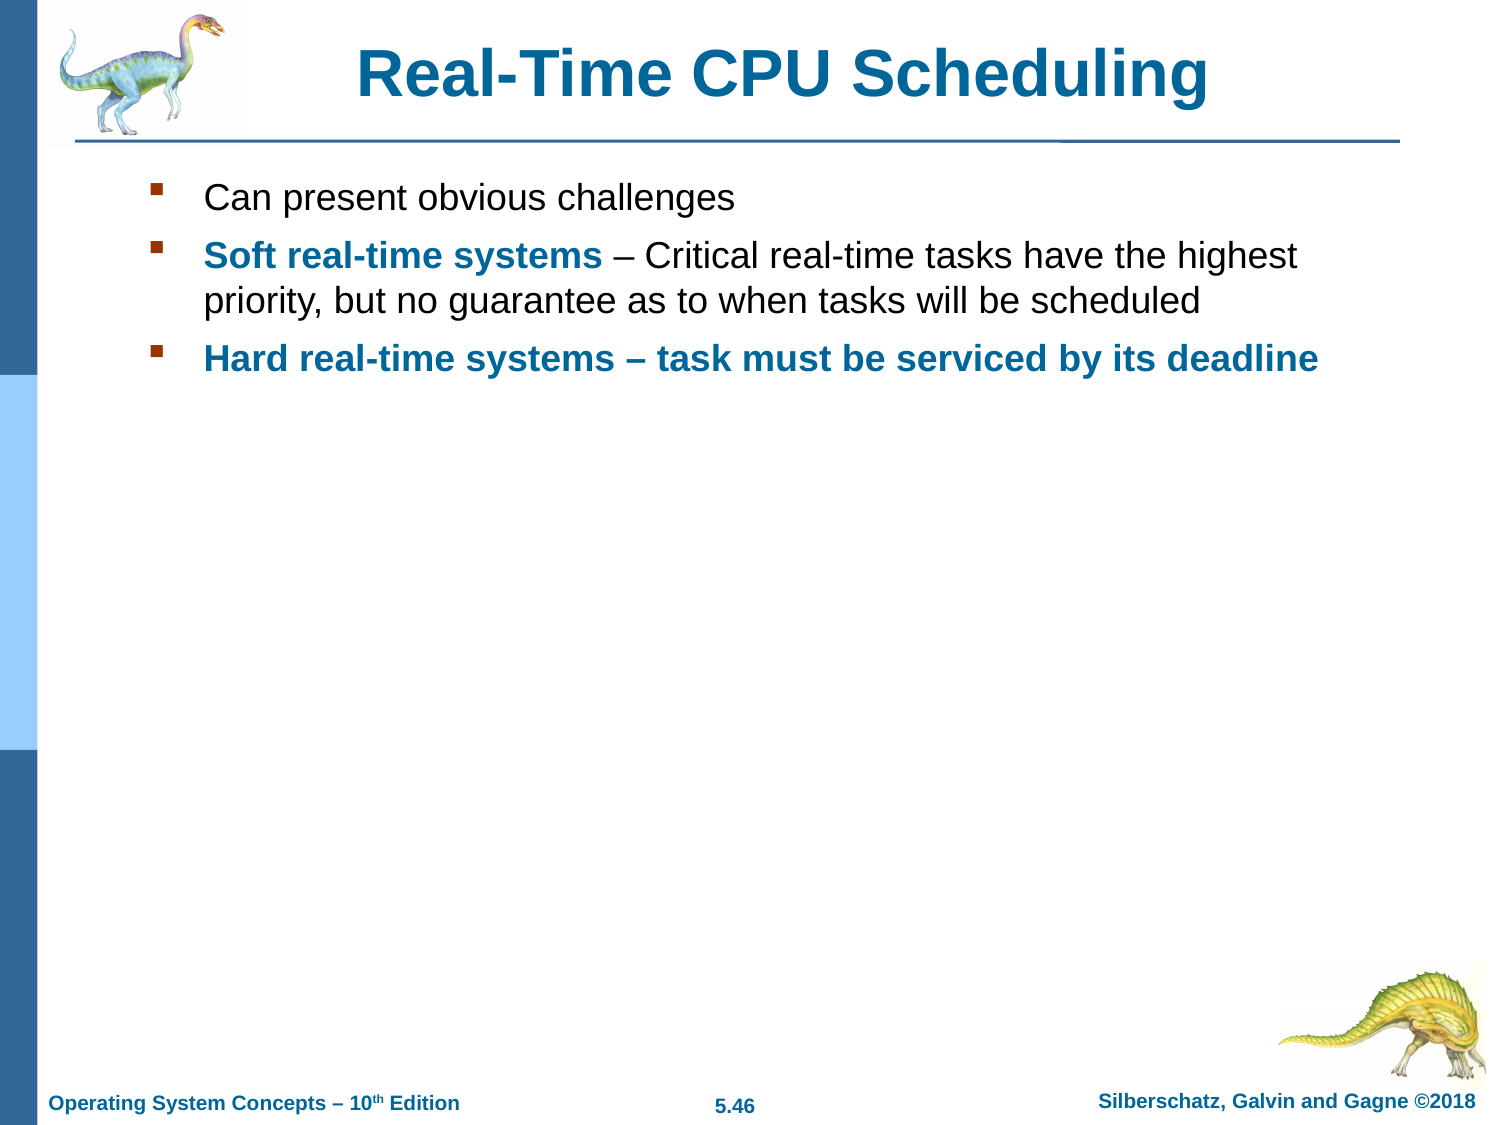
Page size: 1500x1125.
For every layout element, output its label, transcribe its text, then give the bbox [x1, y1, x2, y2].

list Can present obvious challenges Soft real-time systems – Critical real-time tasks have the highest priority, but no guarantee as to when tasks will be scheduled Hard real-time systems – task must be serviced by its deadline [132, 164, 1402, 916]
picture [46, 0, 243, 149]
title Real-Time CPU Scheduling [141, 23, 1425, 118]
picture [1275, 959, 1486, 1090]
